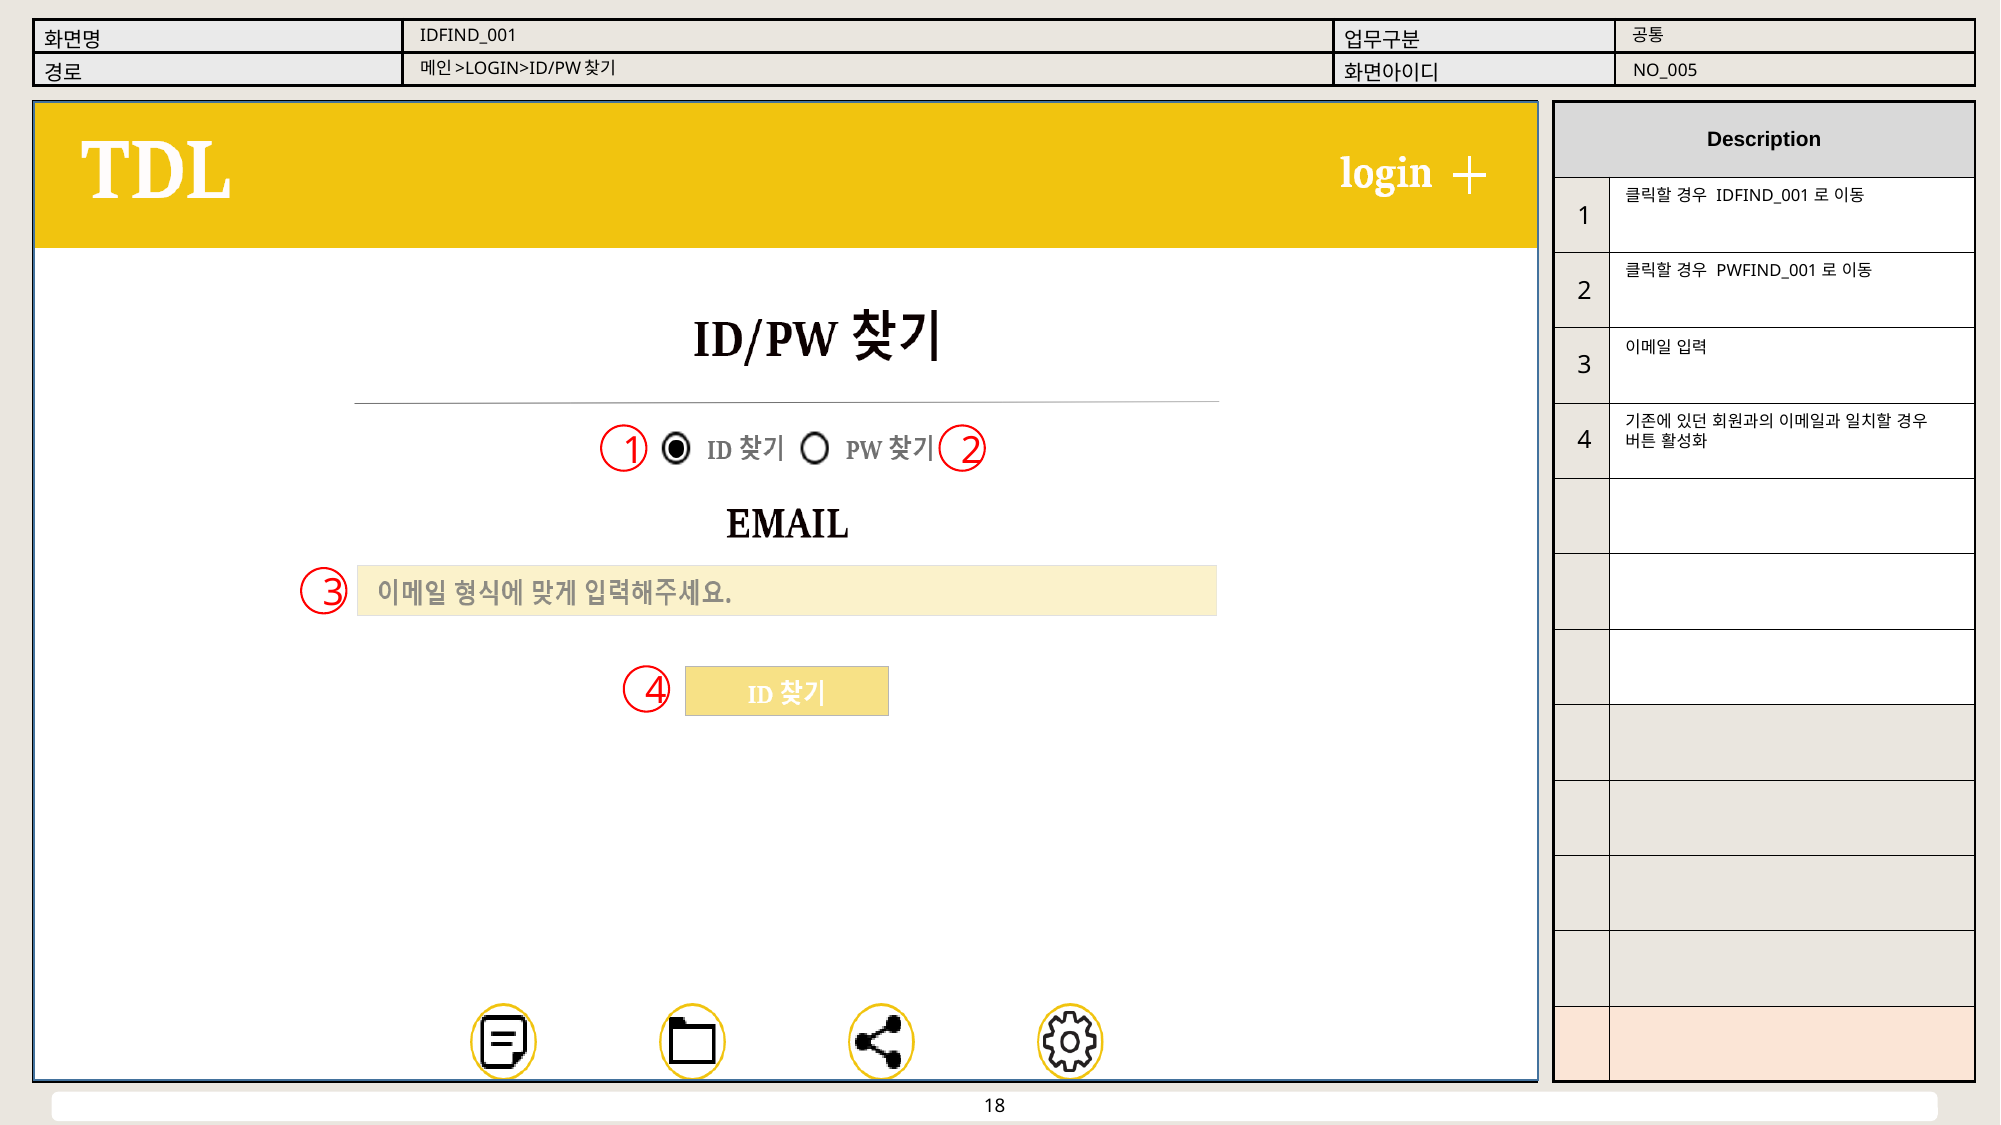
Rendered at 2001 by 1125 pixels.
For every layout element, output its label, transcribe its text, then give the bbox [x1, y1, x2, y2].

text_box [33, 101, 1539, 1081]
text_box 4 [622, 665, 671, 713]
text_box 3 [1562, 340, 1602, 386]
text_box 2 [1562, 267, 1602, 312]
text_box 1 [1562, 192, 1602, 237]
text_box 클릭할 경우 PWFIND_001로 이동 [1610, 252, 1959, 287]
text_box 3 [300, 567, 348, 615]
list 메인>LOGIN>ID/PW찾기 [404, 52, 1331, 86]
text_box 1 [600, 424, 648, 472]
list 공통 [1617, 19, 1975, 54]
text_box 2 [938, 424, 986, 472]
text_box 4 [1562, 416, 1602, 462]
text_box 클릭할 경우 IDFIND_001로 이동 [1610, 177, 1959, 213]
list IDFIND_001 [404, 19, 1331, 52]
text_box 이메일 입력 [1610, 329, 1959, 364]
list NO_005 [1618, 53, 1976, 88]
text_box 기존에 있던 회원과의 이메일과 일치할 경우 버튼 활성화 [1610, 403, 1959, 459]
